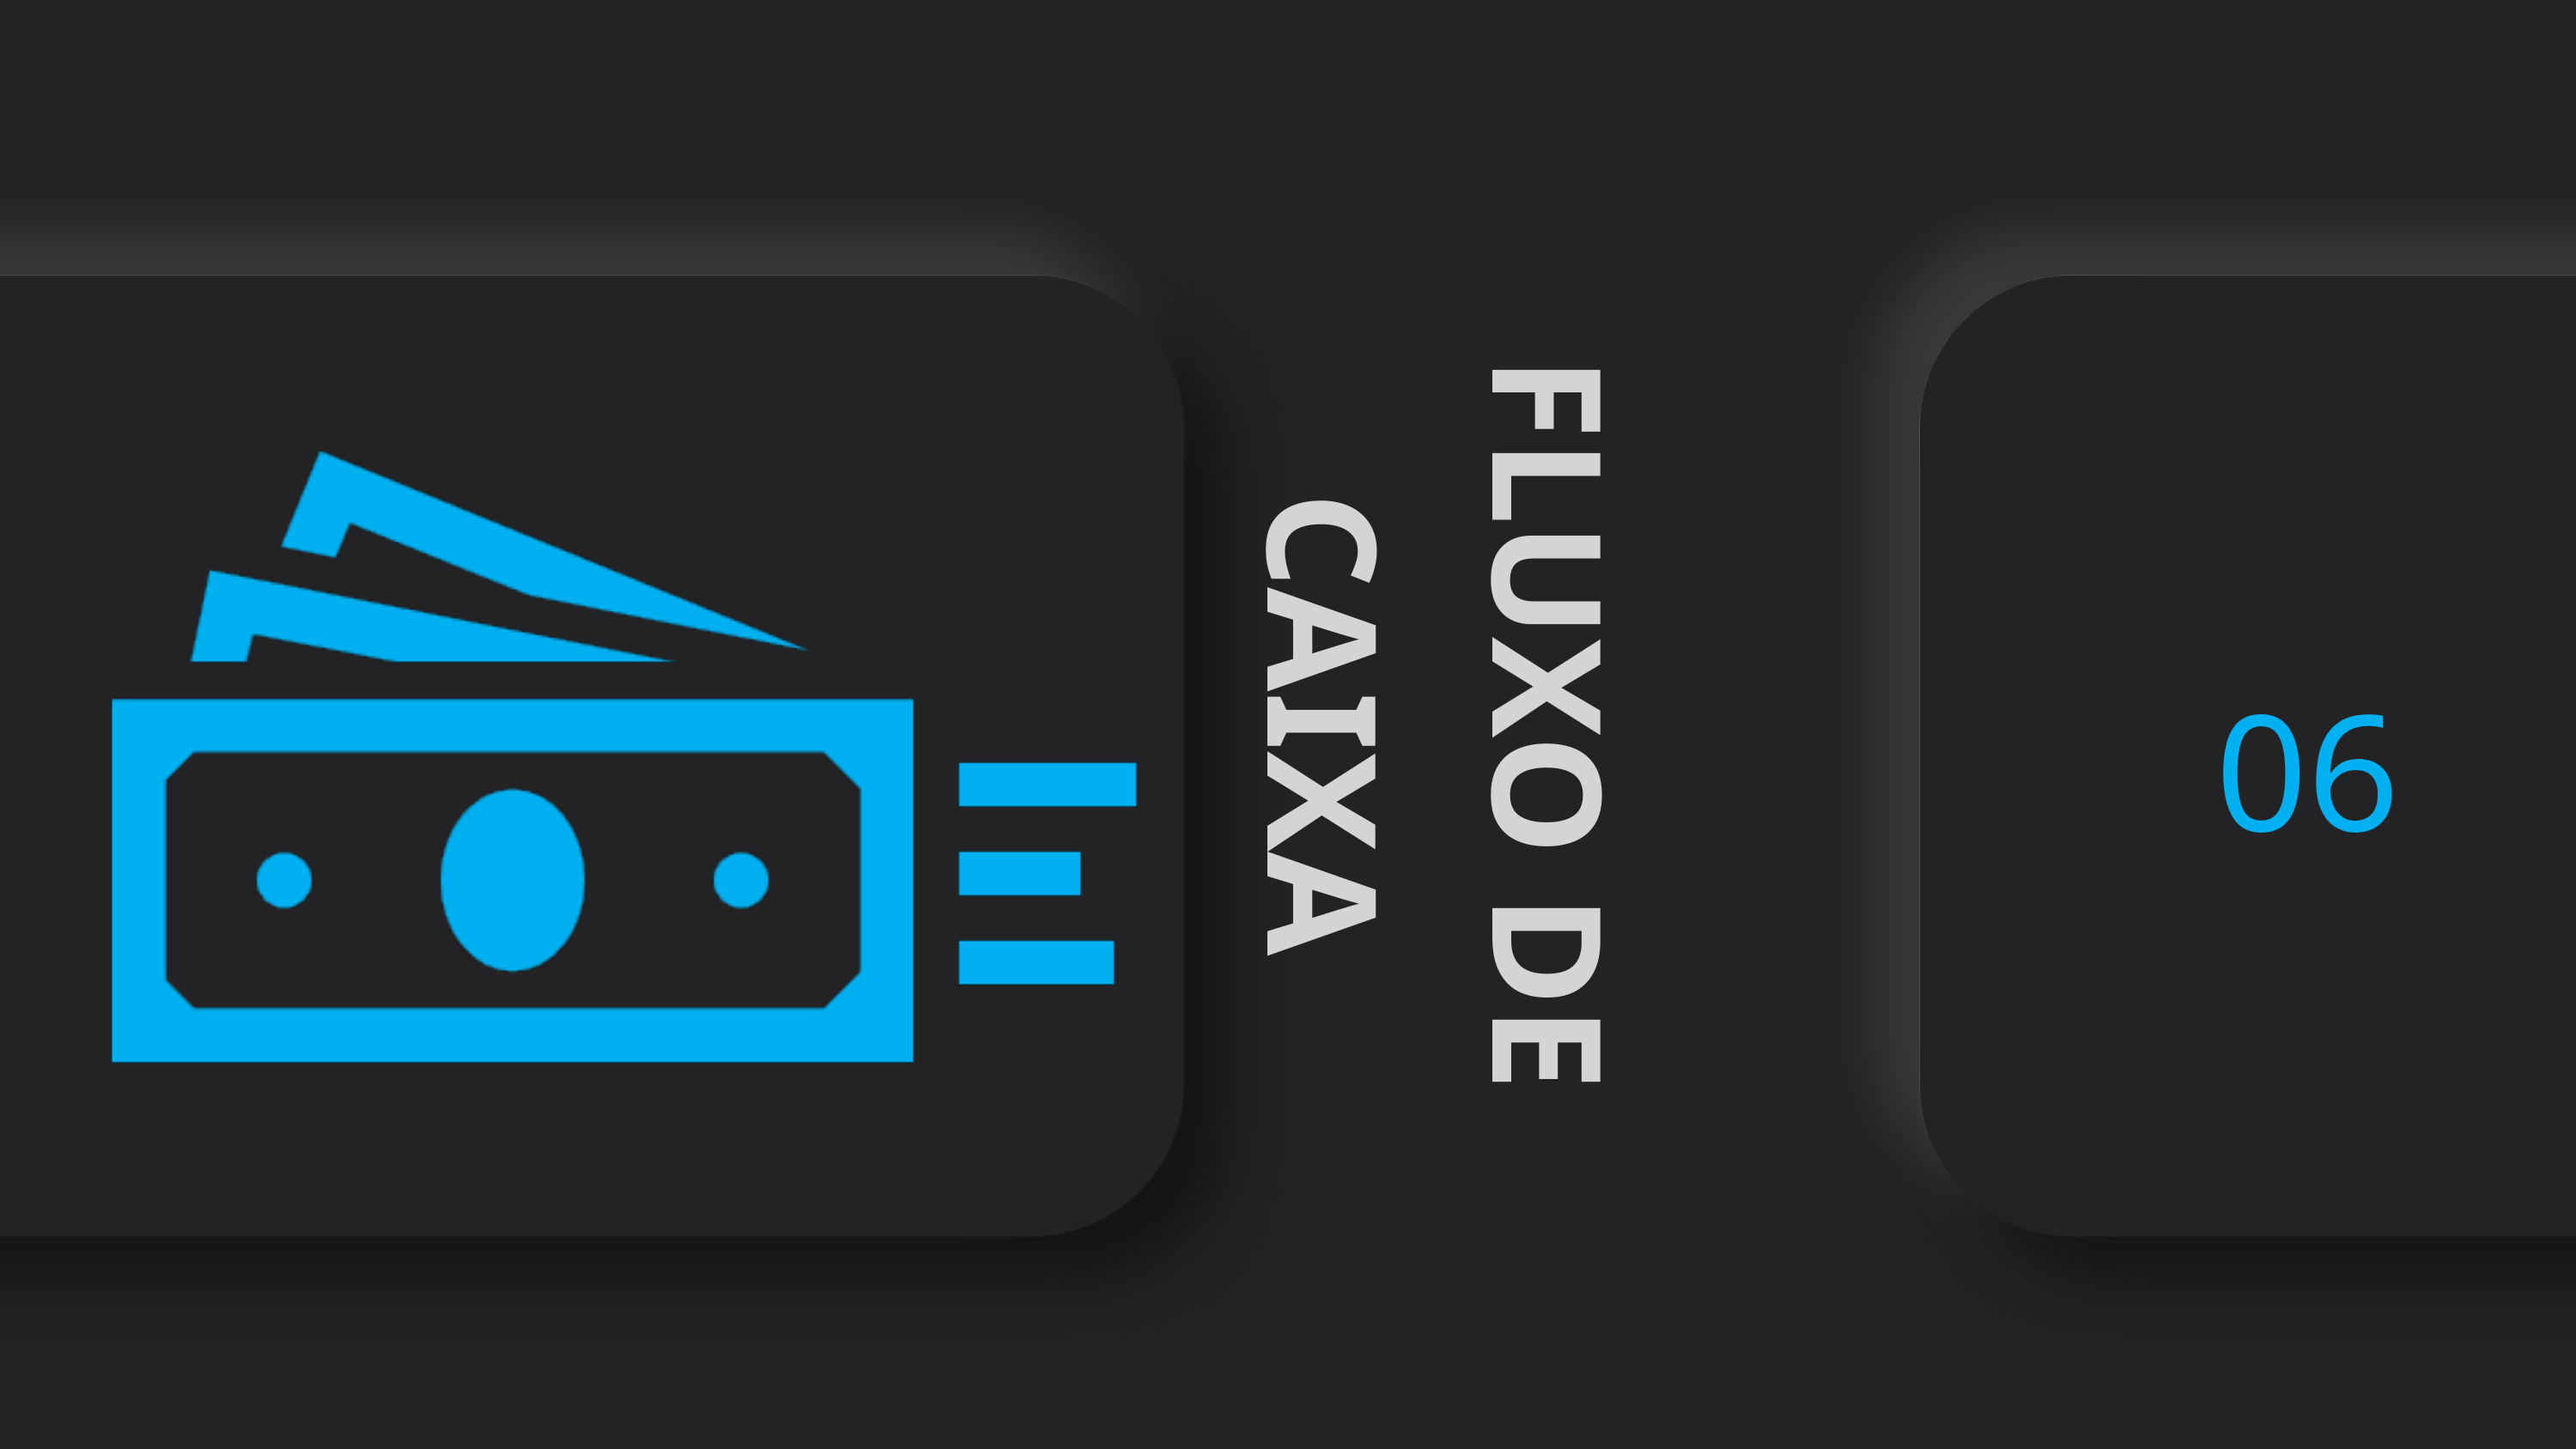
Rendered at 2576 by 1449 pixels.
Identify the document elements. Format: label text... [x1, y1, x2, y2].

picture [0, 179, 1289, 1342]
text_box FLUXO DE CAIXA [1237, 144, 1687, 1304]
picture [1825, 179, 2576, 1340]
